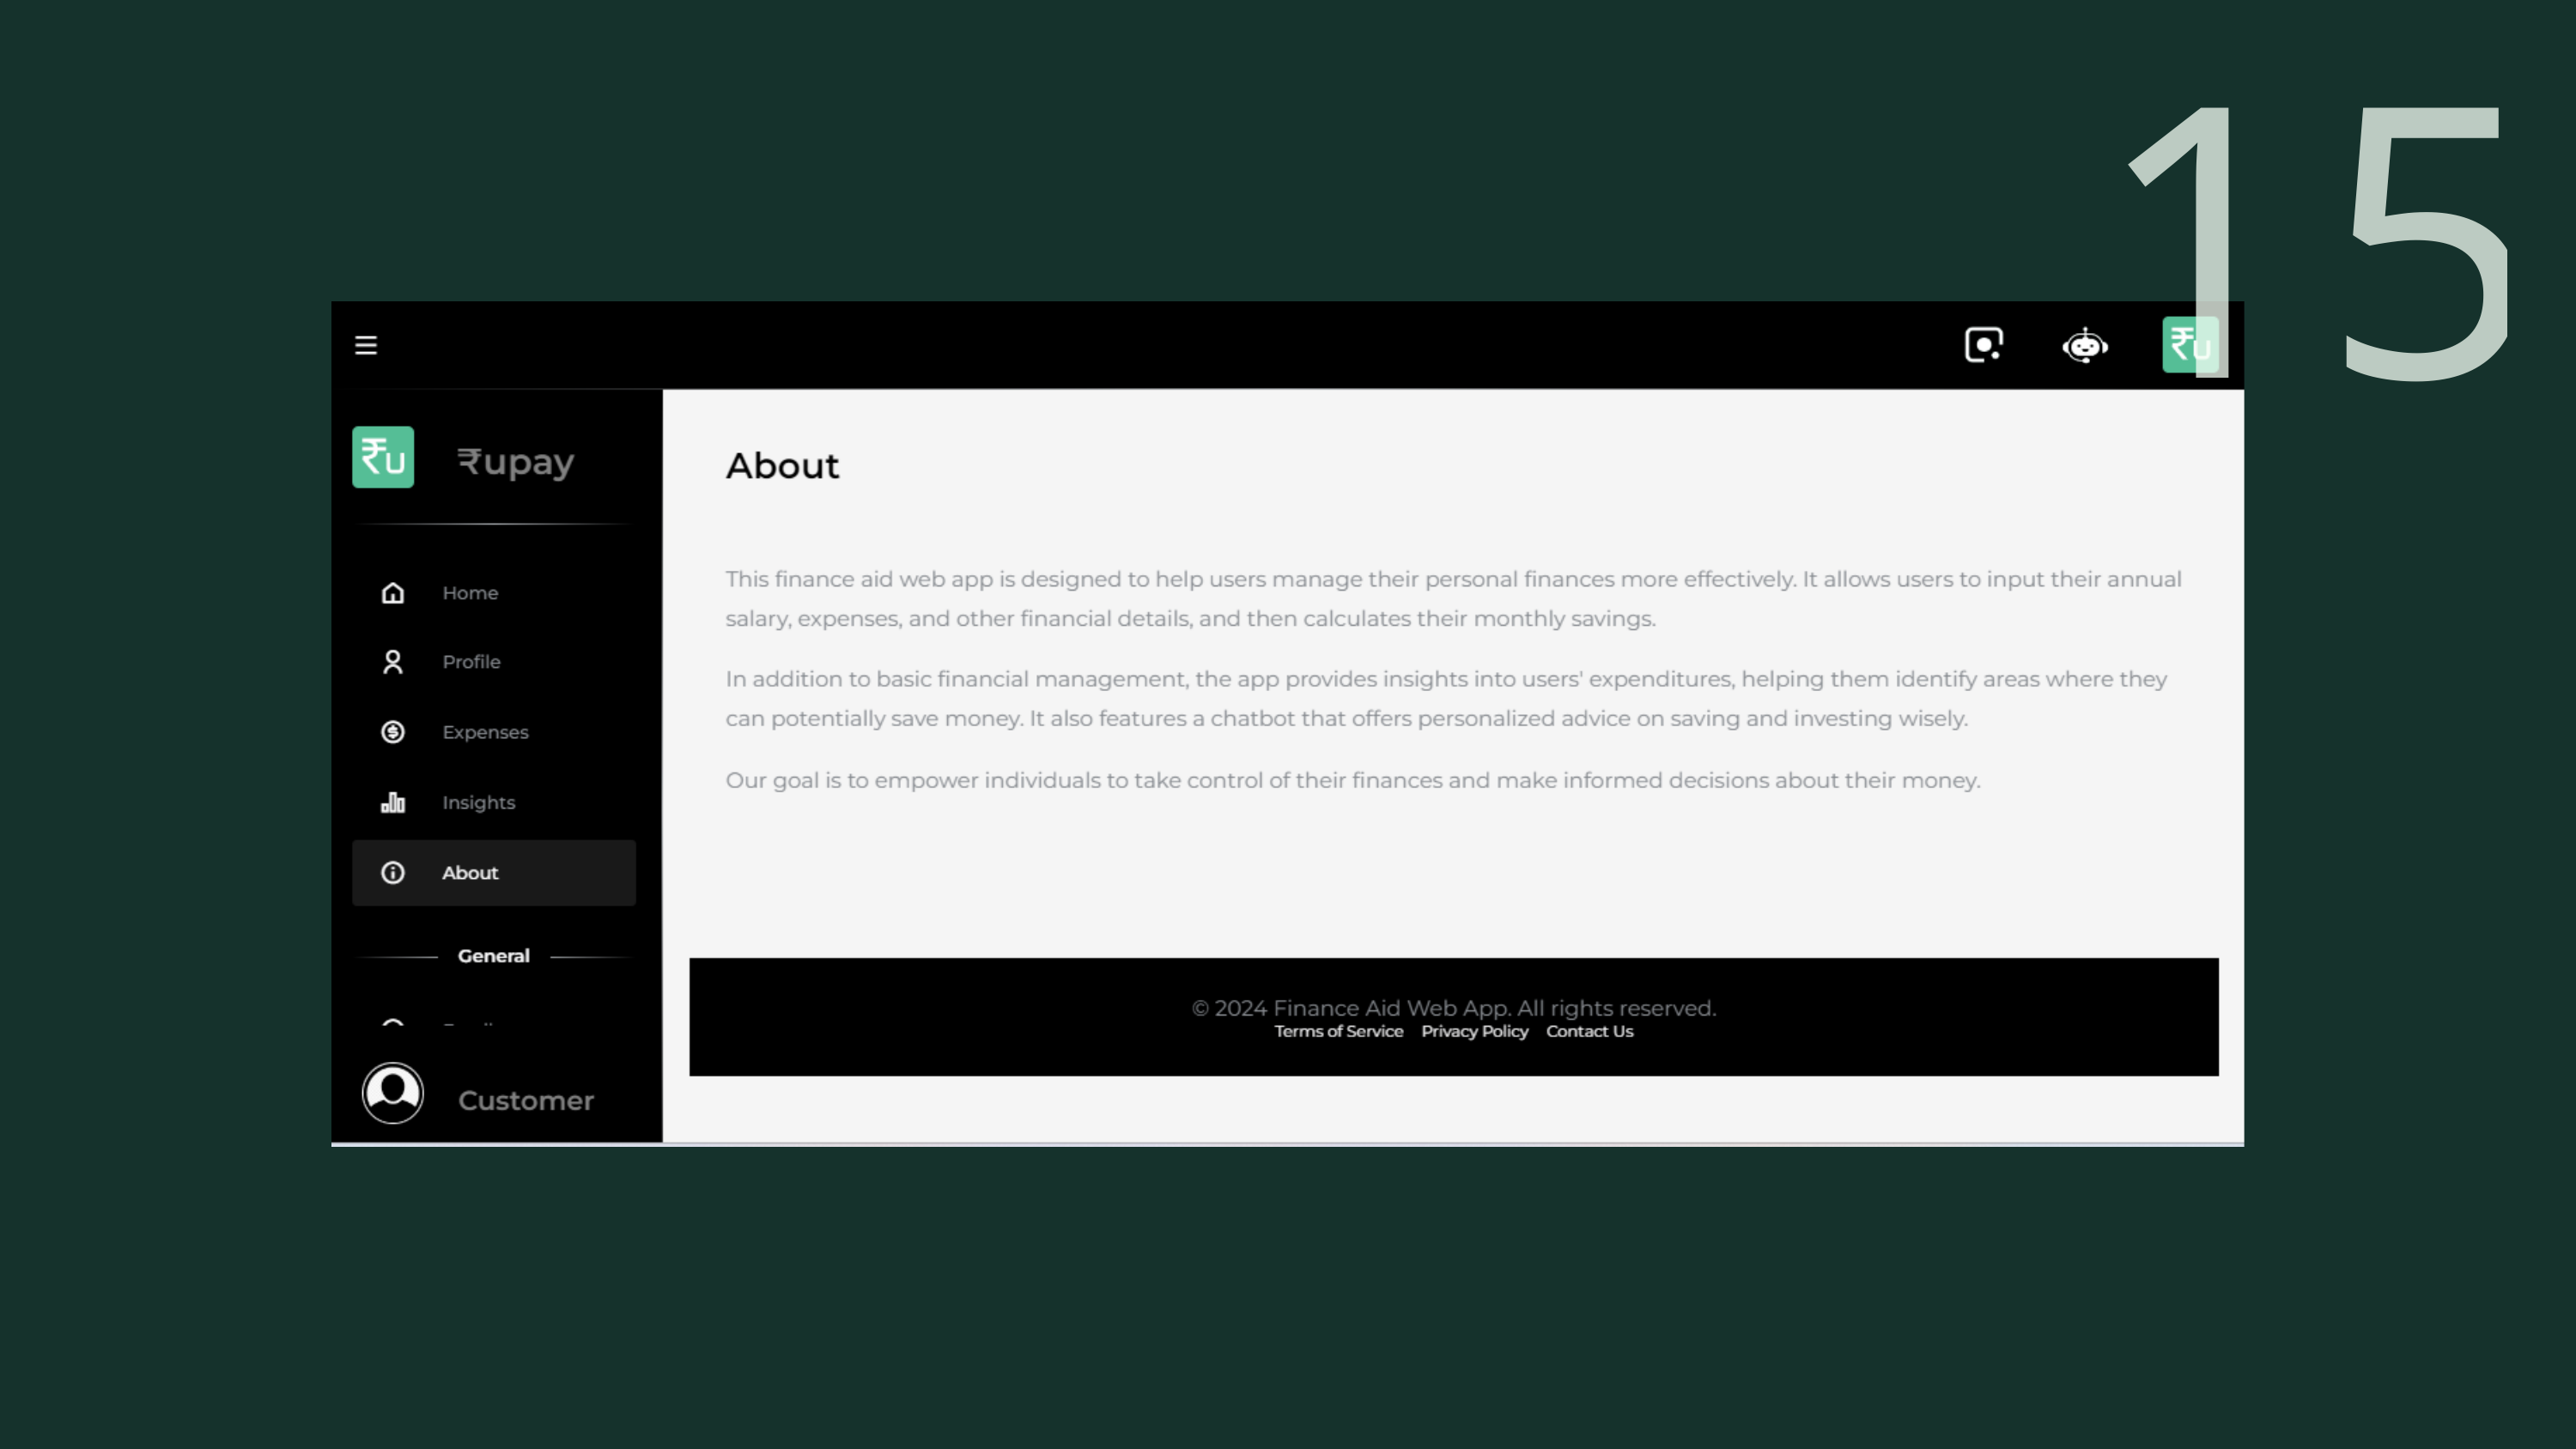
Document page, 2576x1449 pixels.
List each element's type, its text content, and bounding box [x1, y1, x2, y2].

text_box [331, 301, 2245, 1147]
text_box 15 [2010, 0, 2576, 454]
